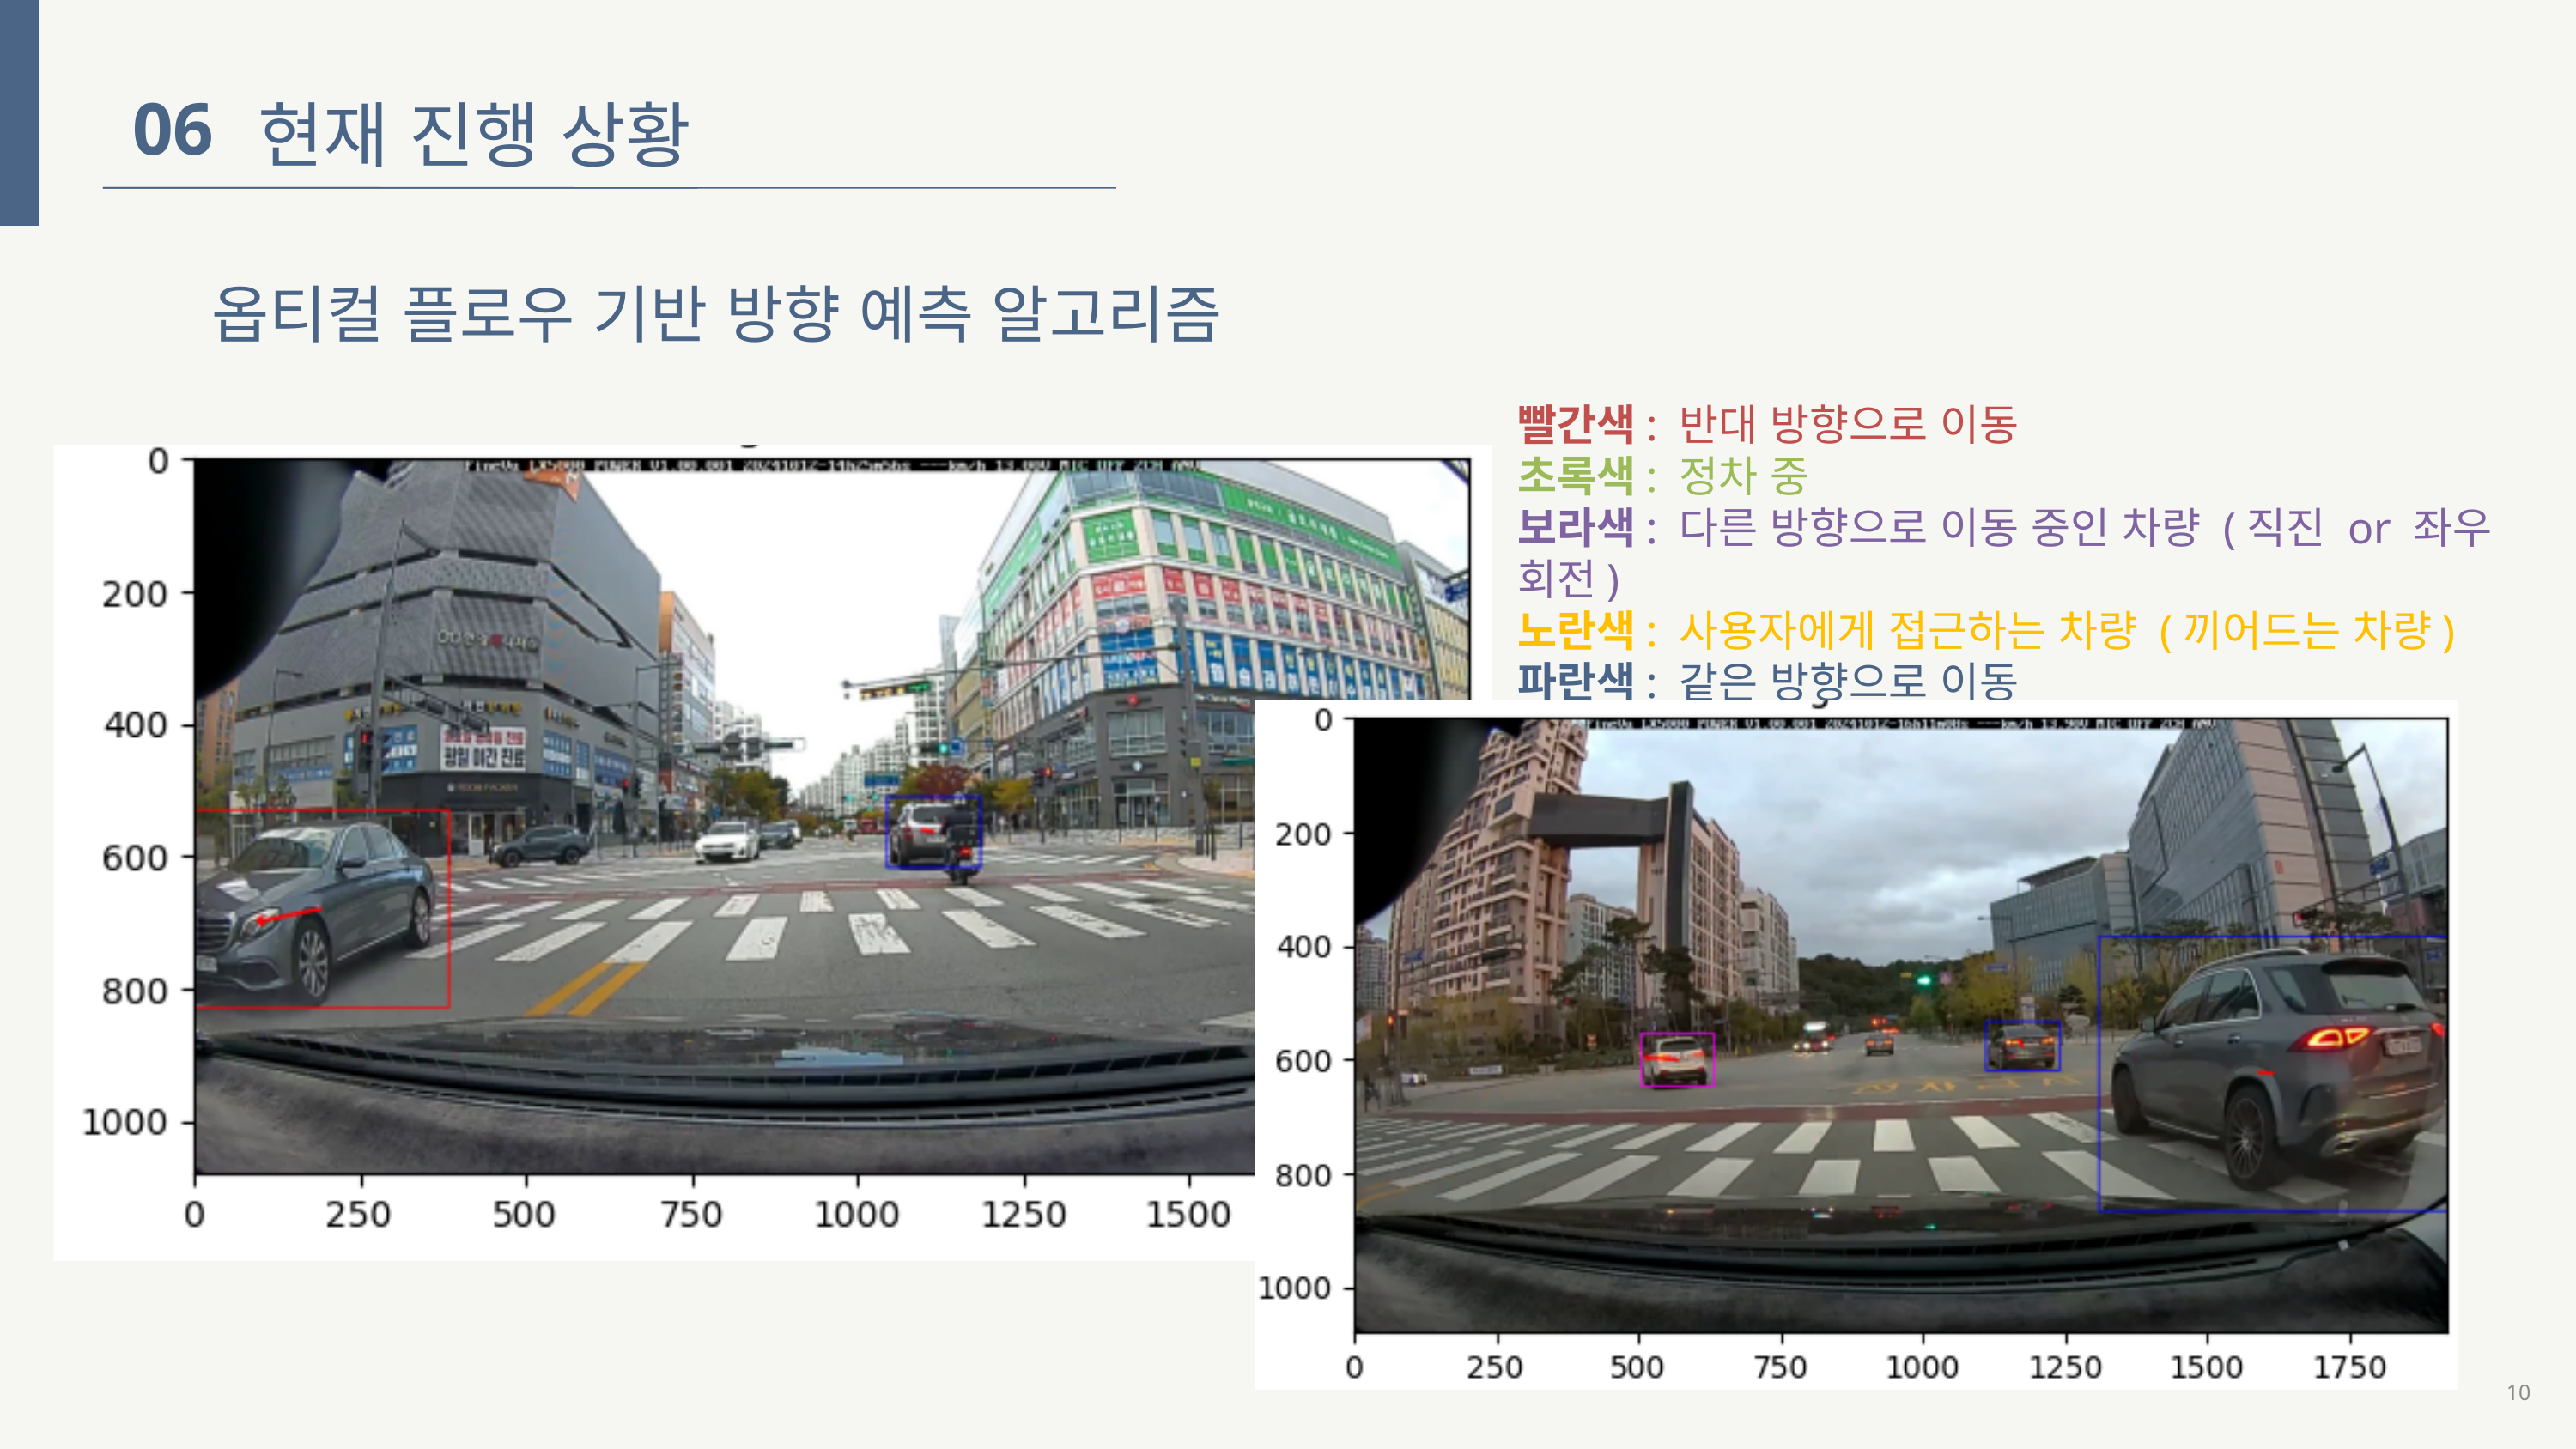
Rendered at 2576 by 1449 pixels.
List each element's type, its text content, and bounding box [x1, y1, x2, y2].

text_box 빨간색: 반대 방향으로 이동 초록색: 정차 중 보라색: 다른 방향으로 이동 중인 차량 (직진 or 좌우 회전) 노란색: 사용자에게 접근하는 차량 (끼어드는 차량) 파란색: 같은 방향으로 이동 [1504, 391, 2576, 713]
text_box 옵티컬 플로우 기반 방향 예측 알고리즘 [211, 263, 2365, 351]
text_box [0, 0, 39, 226]
text_box 현재 진행 상황 [257, 64, 1213, 176]
slide_number 10 [2243, 1367, 2544, 1420]
picture [53, 445, 2458, 1390]
text_box 06 [132, 94, 223, 169]
